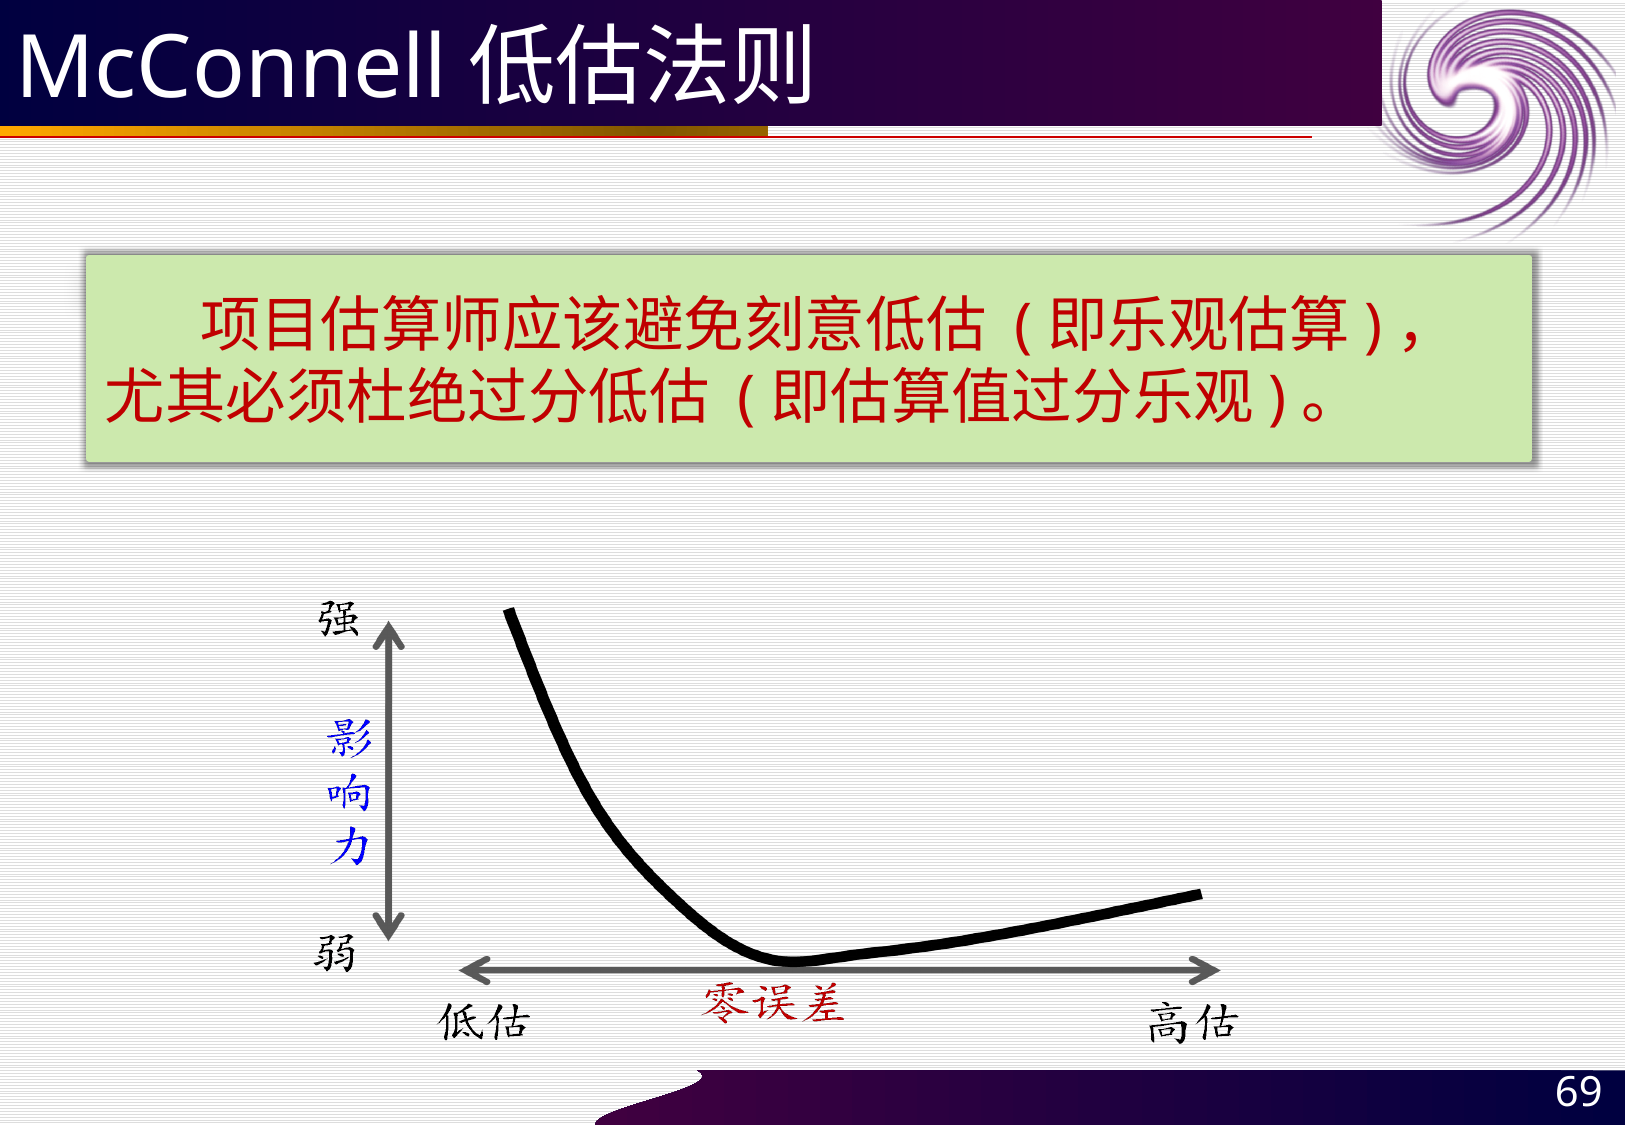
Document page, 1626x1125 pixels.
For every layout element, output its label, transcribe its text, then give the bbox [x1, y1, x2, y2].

picture [1362, 0, 1616, 244]
picture [280, 573, 1272, 1050]
text_box 项目估算师应该避免刻意低估 (即乐观估算)，尤其必须杜绝过分低估 (即估算值过分乐观)。 [88, 257, 1530, 459]
title McConnell低估法则 [0, 0, 1382, 126]
slide_number 69 [1474, 1069, 1619, 1125]
